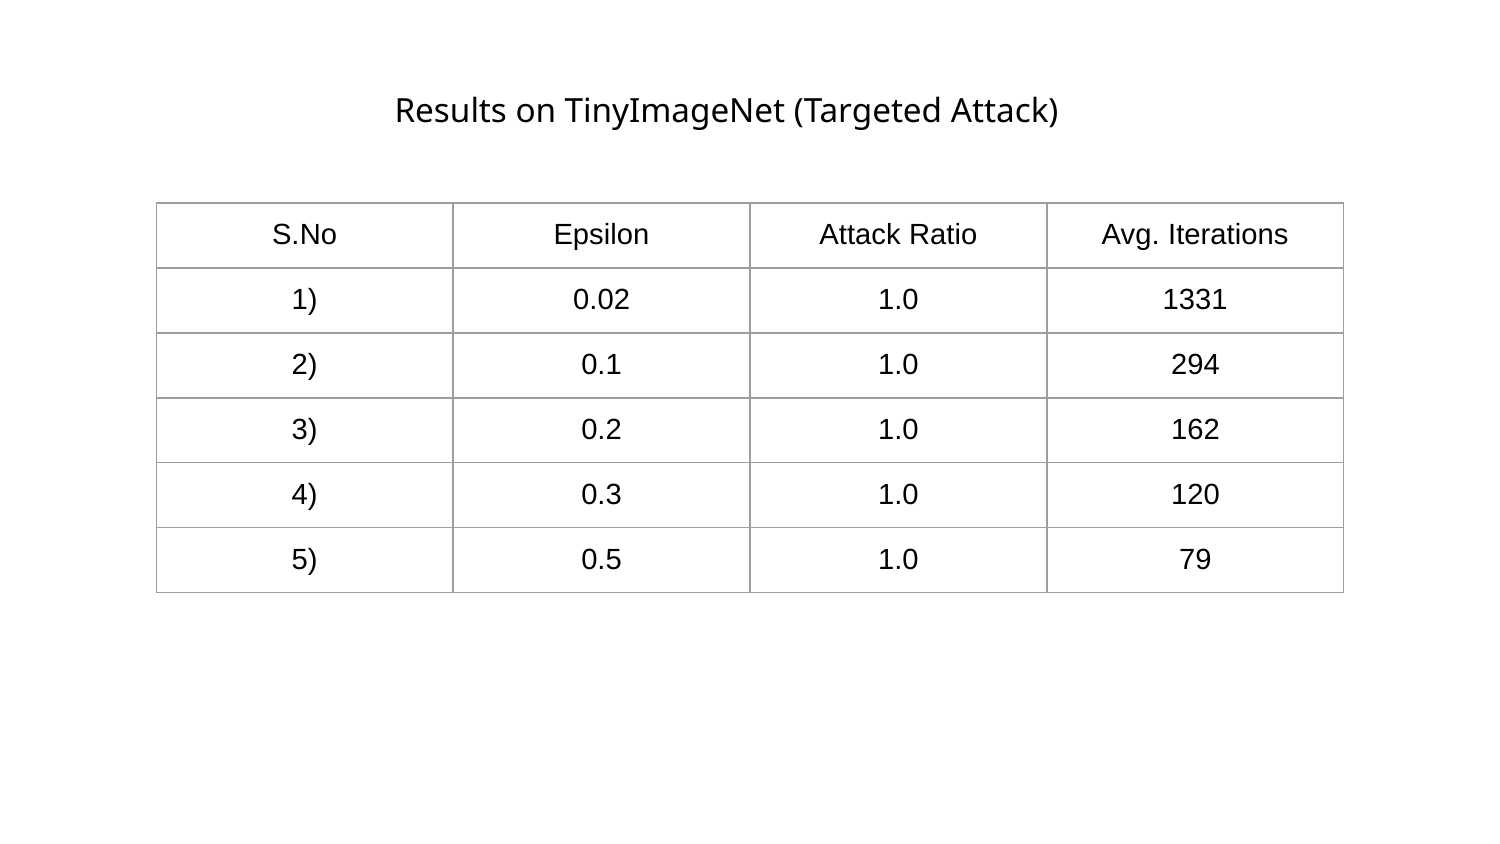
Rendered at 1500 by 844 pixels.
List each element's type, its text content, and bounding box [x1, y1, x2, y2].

table_header Avg. Iterations [1048, 204, 1343, 267]
table_cell 0.02 [454, 269, 749, 332]
table_cell 79 [1048, 528, 1343, 592]
table_cell 1.0 [751, 269, 1046, 332]
text_box Results on TinyImageNet (Targeted Attack) [302, 74, 1152, 144]
table_cell 1.0 [751, 334, 1046, 397]
table_cell 1.0 [751, 463, 1046, 527]
table_cell 3) [157, 399, 452, 462]
table_header Epsilon [454, 204, 749, 267]
table_cell 0.2 [454, 399, 749, 462]
table_cell 294 [1048, 334, 1343, 397]
table_cell 162 [1048, 399, 1343, 462]
table_cell 1.0 [751, 528, 1046, 592]
table_cell 1331 [1048, 269, 1343, 332]
table_cell 2) [157, 334, 452, 397]
table_cell 0.5 [454, 528, 749, 592]
table_cell 1) [157, 269, 452, 332]
table_header S.No [157, 204, 452, 267]
table_cell 0.1 [454, 334, 749, 397]
table_cell 5) [157, 528, 452, 592]
table_cell 1.0 [751, 399, 1046, 462]
table_cell 0.3 [454, 463, 749, 527]
table_header Attack Ratio [751, 204, 1046, 267]
table_cell 120 [1048, 463, 1343, 527]
table_cell 4) [157, 463, 452, 527]
